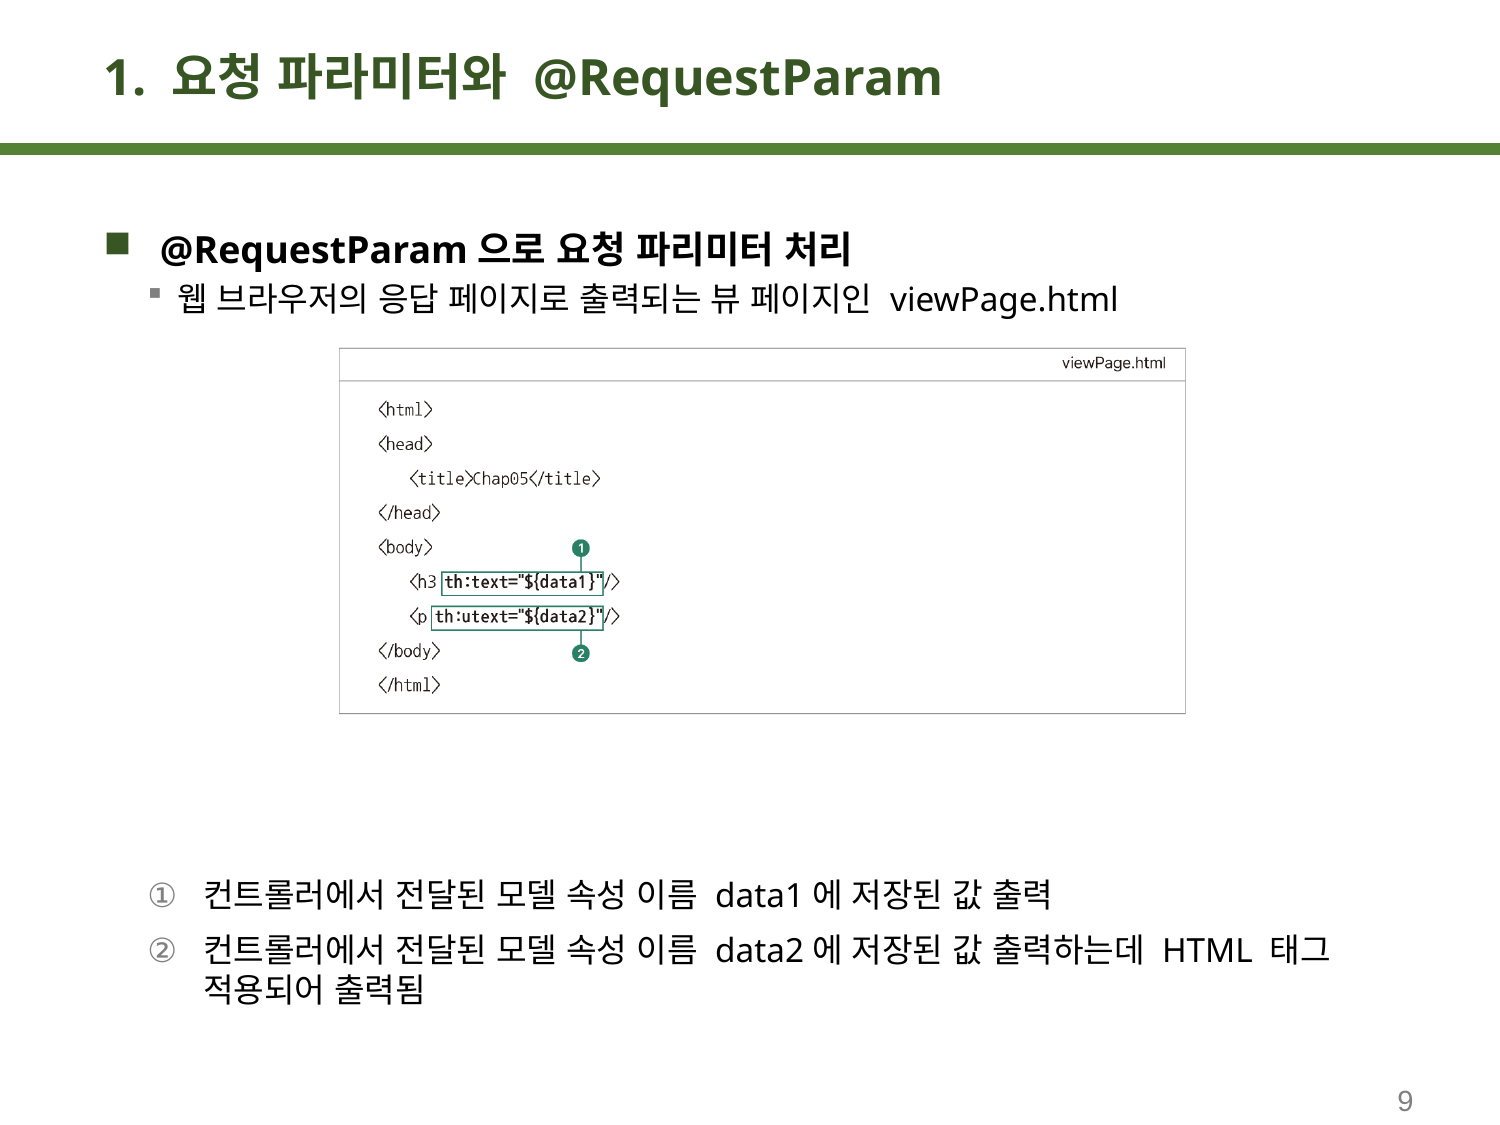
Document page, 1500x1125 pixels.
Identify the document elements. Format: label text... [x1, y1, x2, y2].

title 1. 요청 파라미터와 @RequestParam [88, 30, 1211, 121]
picture [334, 342, 1190, 719]
list @RequestParam으로 요청 파리미터 처리 웹 브라우저의 응답 페이지로 출력되는 뷰 페이지인 viewPage.html 컨트롤러에서 전달된 모델 속성 이름 data1에 저장된 값 출력 컨트롤러에서 전달된 모델 속성 이름 data2에 저장된 값 출력하는데 HTML 태그 적용되어 출력됨 [88, 196, 1436, 1083]
